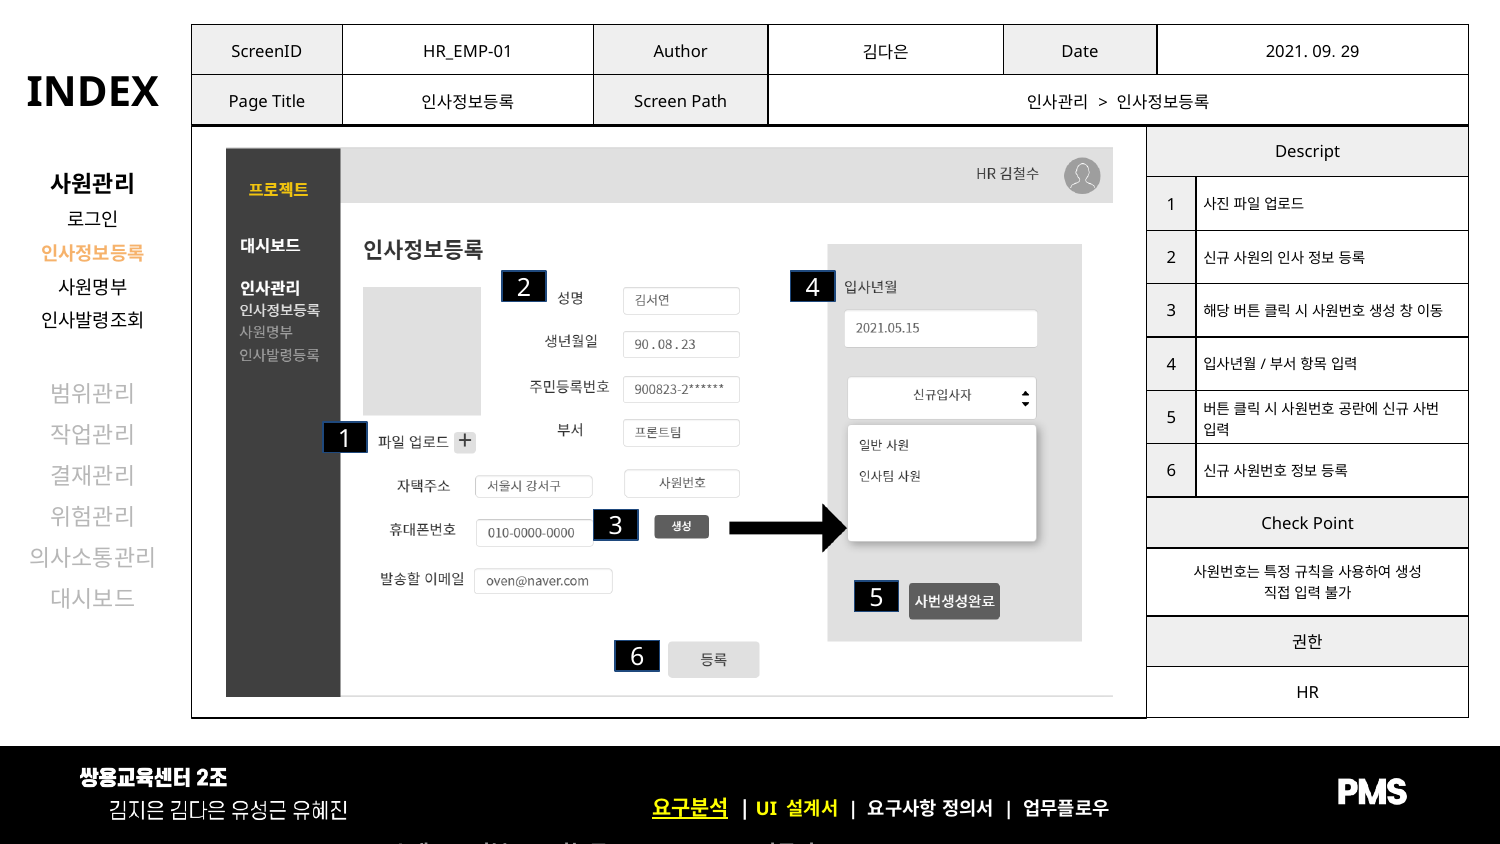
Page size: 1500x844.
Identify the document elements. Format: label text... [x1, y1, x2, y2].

picture [0, 746, 1500, 844]
table_cell 해당 버튼 클릭 시 사원번호 생성 창 이동 [1197, 284, 1468, 336]
table_cell 2 [1147, 231, 1195, 283]
table_cell 사원번호는 특정 규칙을 사용하여 생성 직접 입력 불가 [1147, 549, 1468, 615]
table_cell Check Point [1147, 498, 1468, 547]
table_cell Page Title [192, 75, 342, 124]
table_cell 인사관리 > 인사정보등록 [769, 75, 1468, 124]
table_cell 입사년월/부서 항목 입력 [1197, 338, 1468, 390]
table_header 김다은 [769, 25, 1003, 74]
table_cell 신규 사원의 인사 정보 등록 [1197, 231, 1468, 283]
table_header ScreenID [192, 25, 342, 74]
table_cell Screen Path [594, 75, 767, 124]
table_header HR_EMP-01 [343, 25, 593, 74]
table_cell 6 [1147, 444, 1195, 496]
table_cell 권한 [1147, 617, 1468, 666]
table_cell HR [1147, 667, 1468, 717]
table_cell 사진 파일 업로드 [1197, 177, 1468, 230]
table_header Date [1004, 25, 1156, 74]
picture [225, 147, 1113, 697]
text_box INDEX 사원관리 로그인 인사정보등록 사원명부 인사발령조회 범위관리 작업관리 결재관리 위험관리 의사소통관리 대시보드 [7, 24, 179, 725]
table_cell 신규 사원번호 정보 등록 [1197, 444, 1468, 496]
table_cell 버튼 클릭 시 사원번호 공란에 신규 사번 입력 [1197, 391, 1468, 443]
text_box [191, 125, 1146, 718]
table_cell 1 [1147, 177, 1195, 230]
table_cell 인사정보등록 [343, 75, 593, 124]
table_cell 5 [1147, 391, 1195, 443]
table_header Author [594, 25, 767, 74]
table_header Descript [1147, 127, 1468, 176]
table_cell 4 [1147, 338, 1195, 390]
table_cell 3 [1147, 284, 1195, 336]
table_header 2021. 09. 29 [1158, 25, 1468, 74]
